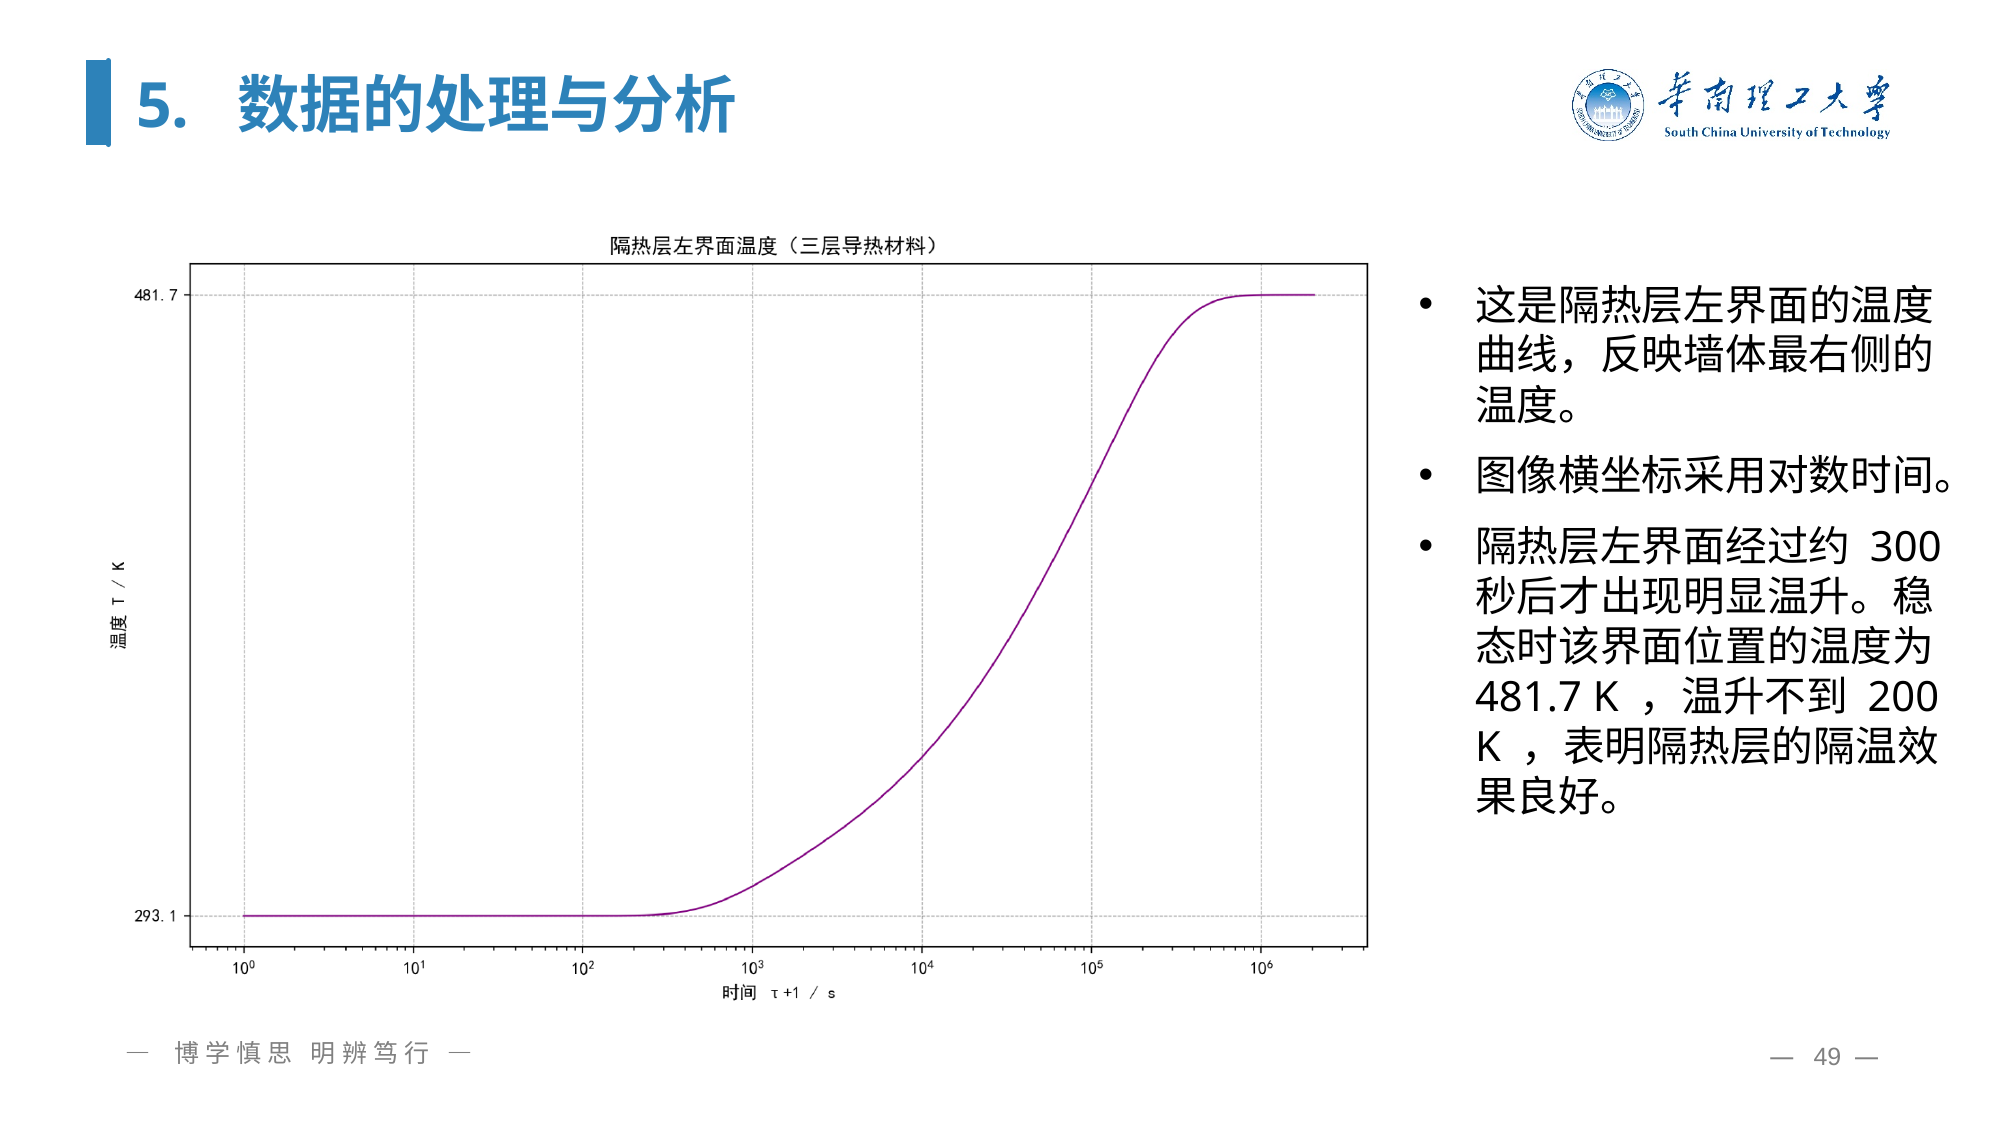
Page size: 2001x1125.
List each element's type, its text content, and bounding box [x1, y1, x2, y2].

slide_number — 49 — [1731, 1027, 1918, 1083]
footer — 博学慎思 明辨笃行 — [110, 1044, 786, 1083]
title 5. 数据的处理与分析 [136, 60, 1544, 145]
picture [1572, 69, 1890, 141]
picture [0, 157, 1519, 1044]
text_box 这是隔热层左界面的温度曲线，反映墙体最右侧的温度。 图像横坐标采用对数时间。 隔热层左界面经过约 300 秒后才出现明显温升。稳态时该界面位置的温度为 481.7 K ，温升不到 200 K ，表明隔热层的隔温效果良好。 [1519, 270, 1967, 828]
